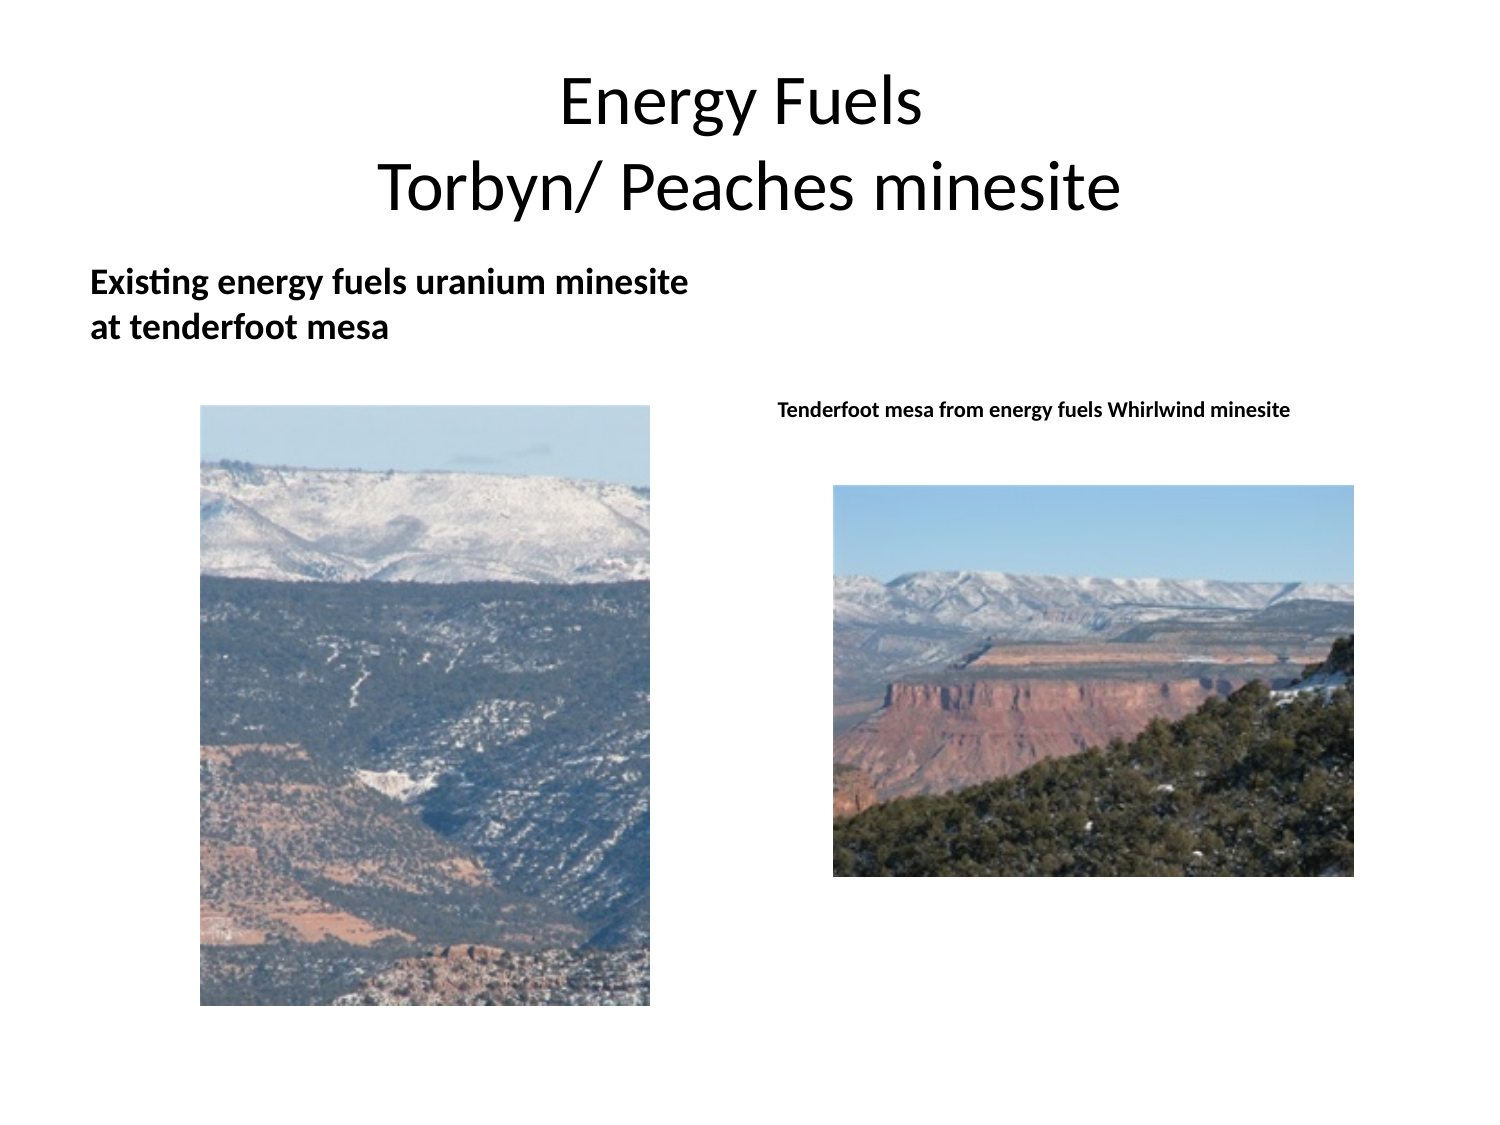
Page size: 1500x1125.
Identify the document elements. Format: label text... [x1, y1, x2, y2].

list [199, 405, 651, 1006]
title Energy Fuels Torbyn/ Peaches minesite [75, 45, 1425, 233]
list Existing energy fuels uranium minesite at tenderfoot mesa [75, 251, 738, 425]
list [832, 484, 1355, 877]
list Tenderfoot mesa from energy fuels Whirlwind minesite [762, 324, 1426, 430]
